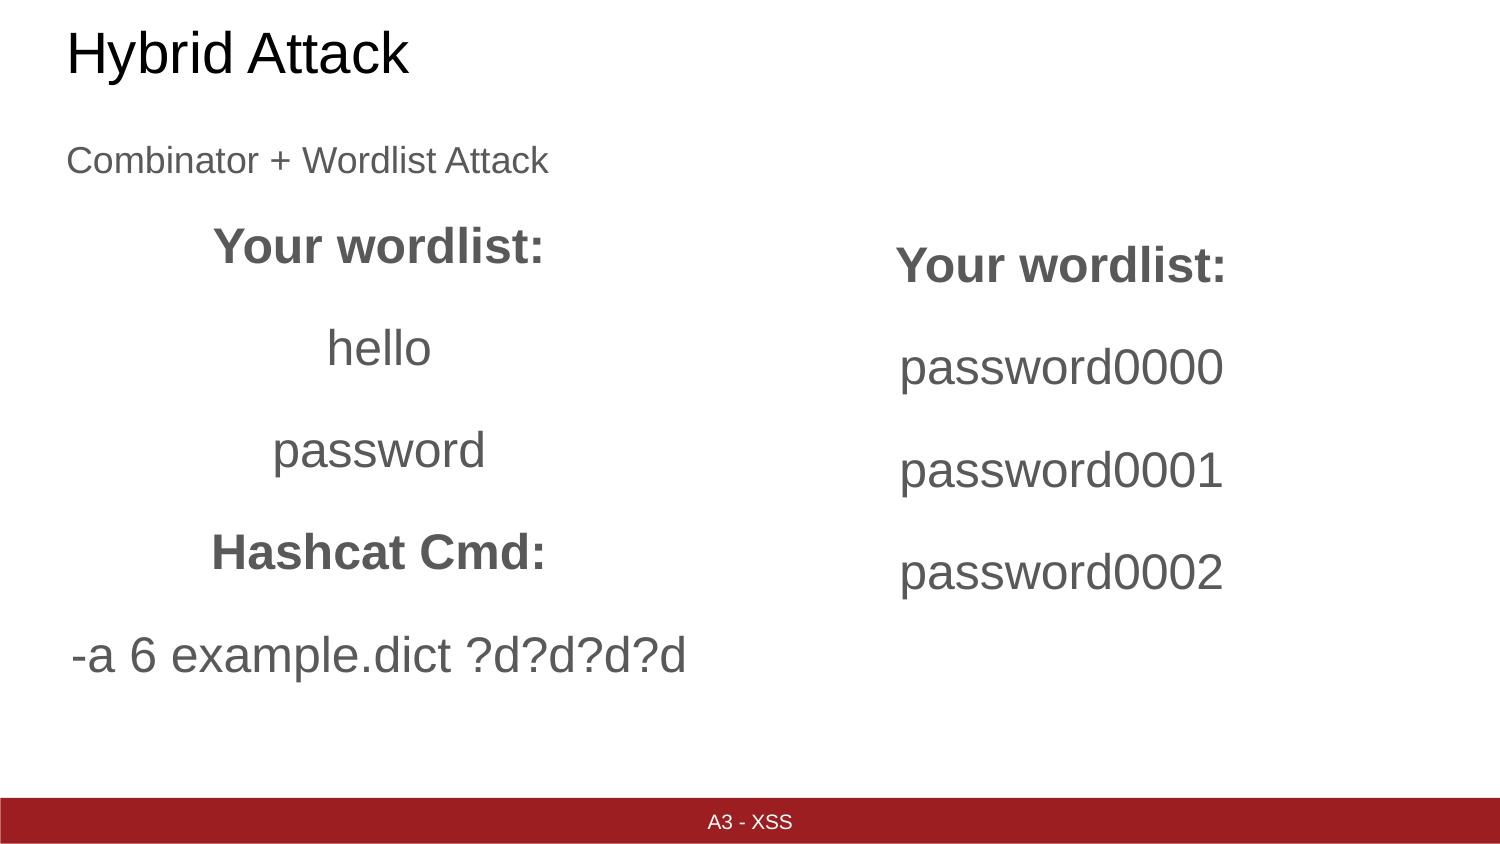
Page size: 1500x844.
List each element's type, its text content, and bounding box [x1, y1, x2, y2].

title Hybrid Attack [51, 0, 1202, 94]
list Your wordlist: hello password Hashcat Cmd: -a 6 example.dict ?d?d?d?d [51, 189, 708, 750]
list Combinator + Wordlist Attack [51, 113, 1449, 781]
list Your wordlist: password0000 password0001 password0002 [733, 208, 1390, 770]
